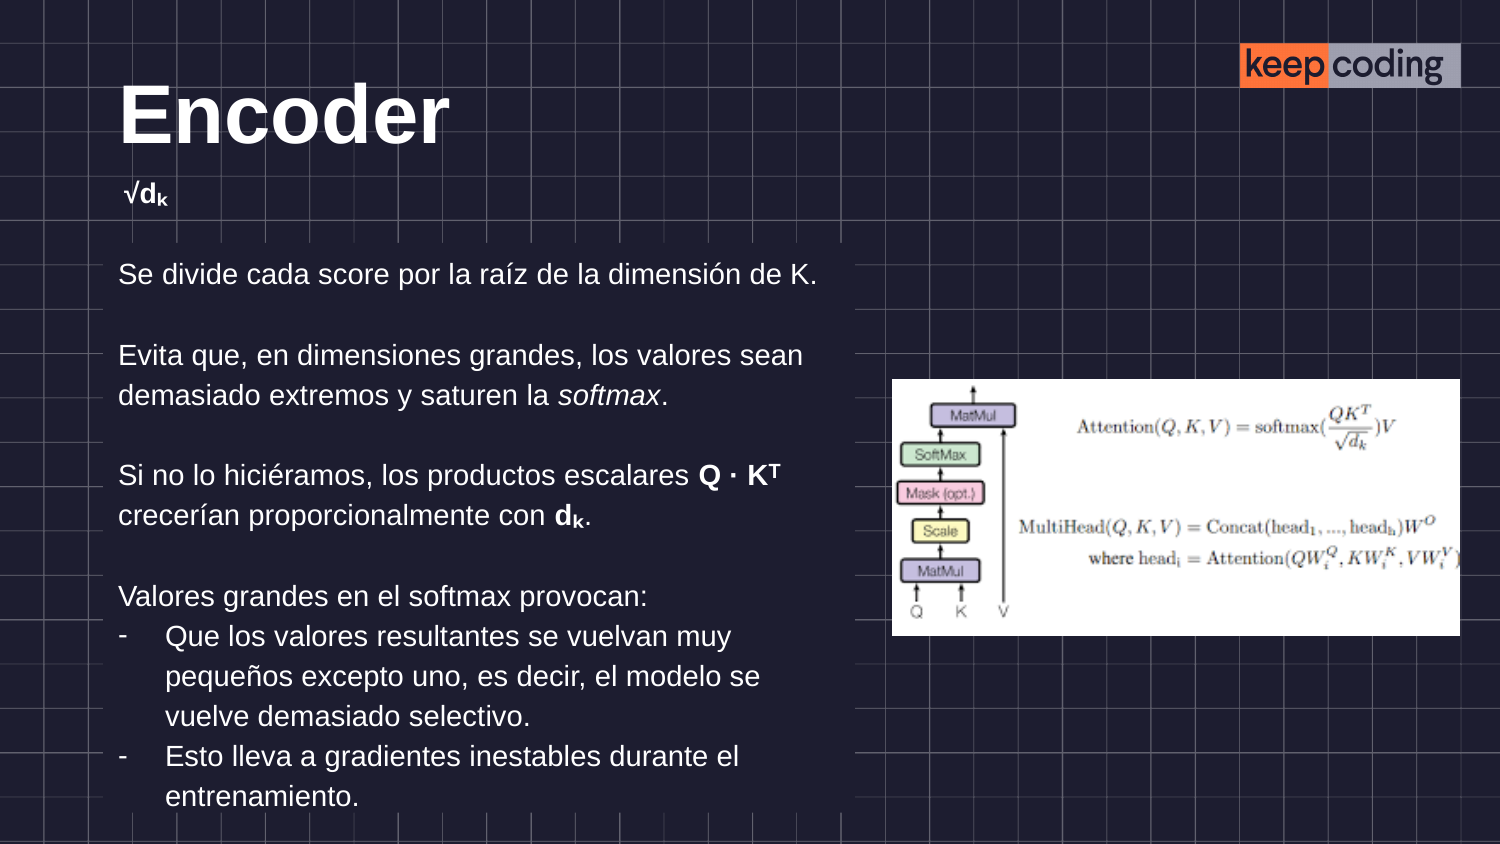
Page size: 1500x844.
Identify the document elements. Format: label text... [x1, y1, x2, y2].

picture [1240, 43, 1461, 88]
list Se divide cada score por la raíz de la dimensión de K. Evita que, en dimensiones grandes, los valores sean demasiado extremos y saturen la softmax. Si no lo hiciéramos, los productos escalares Q · Kᵀ crecerían proporcionalmente con dₖ​. Valores grandes en el softmax provocan: Que los valores resultantes se vuelvan muy pequeños excepto uno, es decir, el modelo se vuelve demasiado selectivo. Esto lleva a gradientes inestables durante el entrenamiento. [103, 242, 855, 813]
text_box √dₖ [109, 154, 1225, 225]
picture [892, 379, 1460, 637]
title Encoder [103, 45, 1225, 208]
text_box [81, 185, 826, 722]
